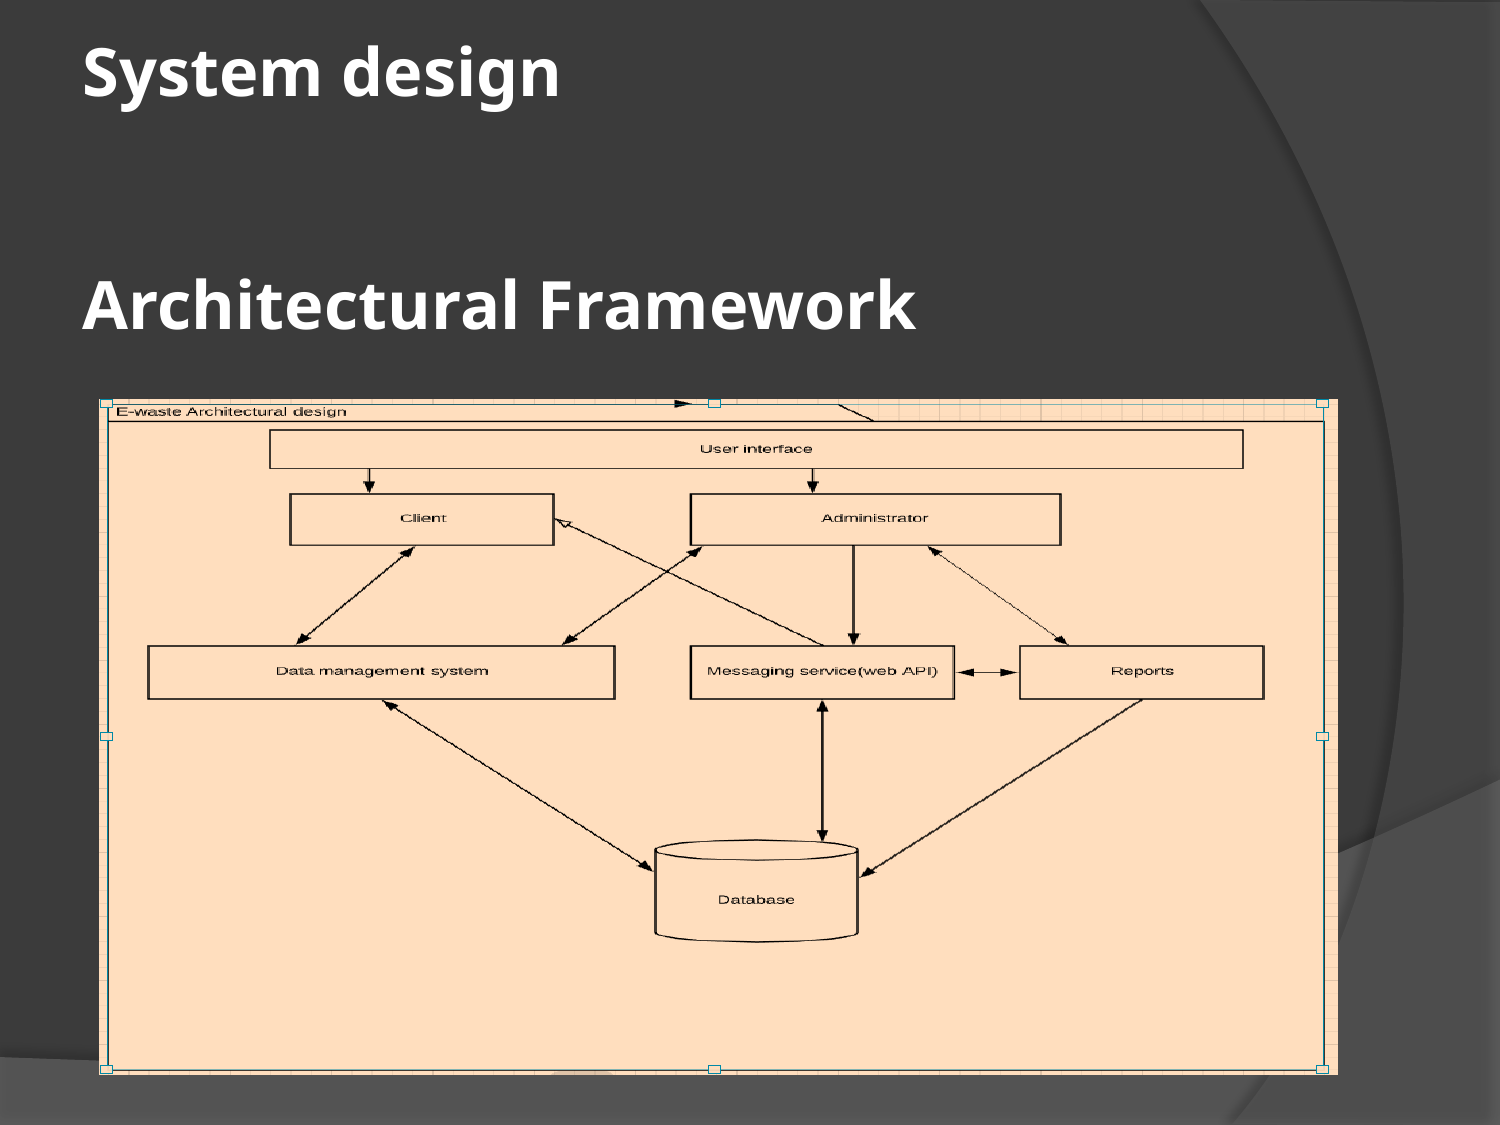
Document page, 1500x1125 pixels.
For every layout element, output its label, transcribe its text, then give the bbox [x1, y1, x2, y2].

title System design [75, 45, 1300, 175]
text_box Architectural Framework [75, 237, 1300, 368]
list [99, 399, 1338, 1076]
